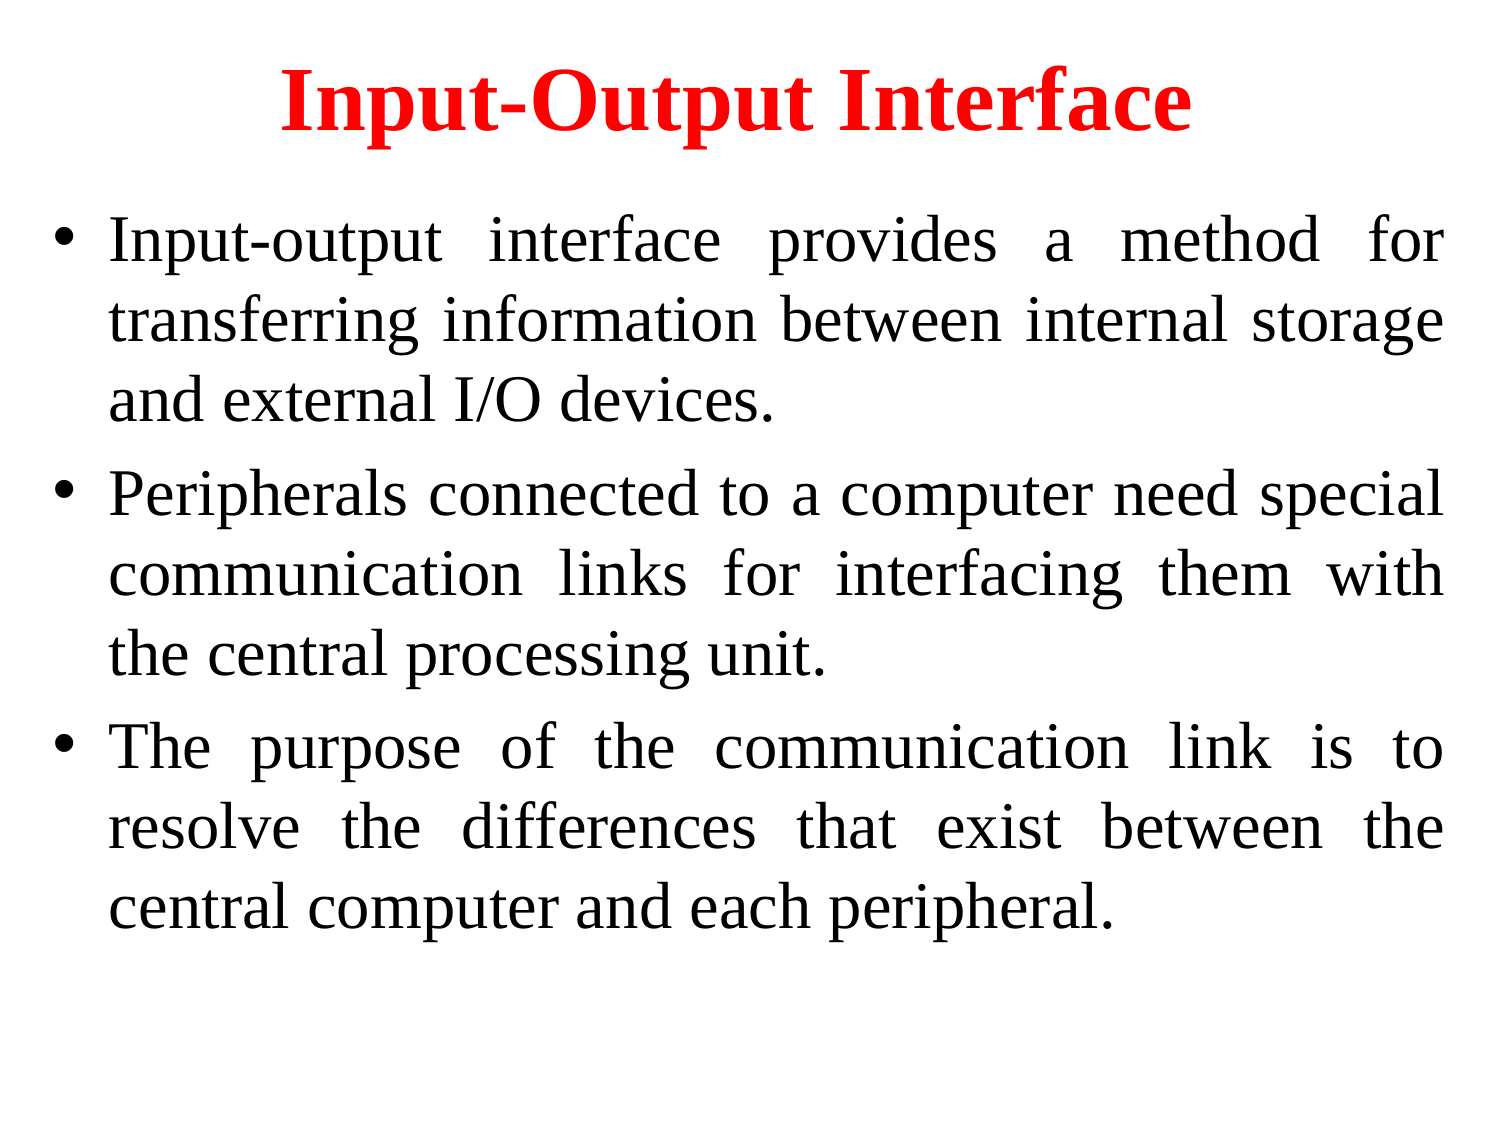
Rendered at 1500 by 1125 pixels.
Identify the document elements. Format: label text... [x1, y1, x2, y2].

list Input-output interface provides a method for transferring information between internal storage and external I/O devices. Peripherals connected to a computer need special communication links for interfacing them with the central processing unit. The purpose of the communication link is to resolve the differences that exist between the central computer and each peripheral. [37, 187, 1463, 1088]
title Input-Output Interface [62, 0, 1413, 187]
